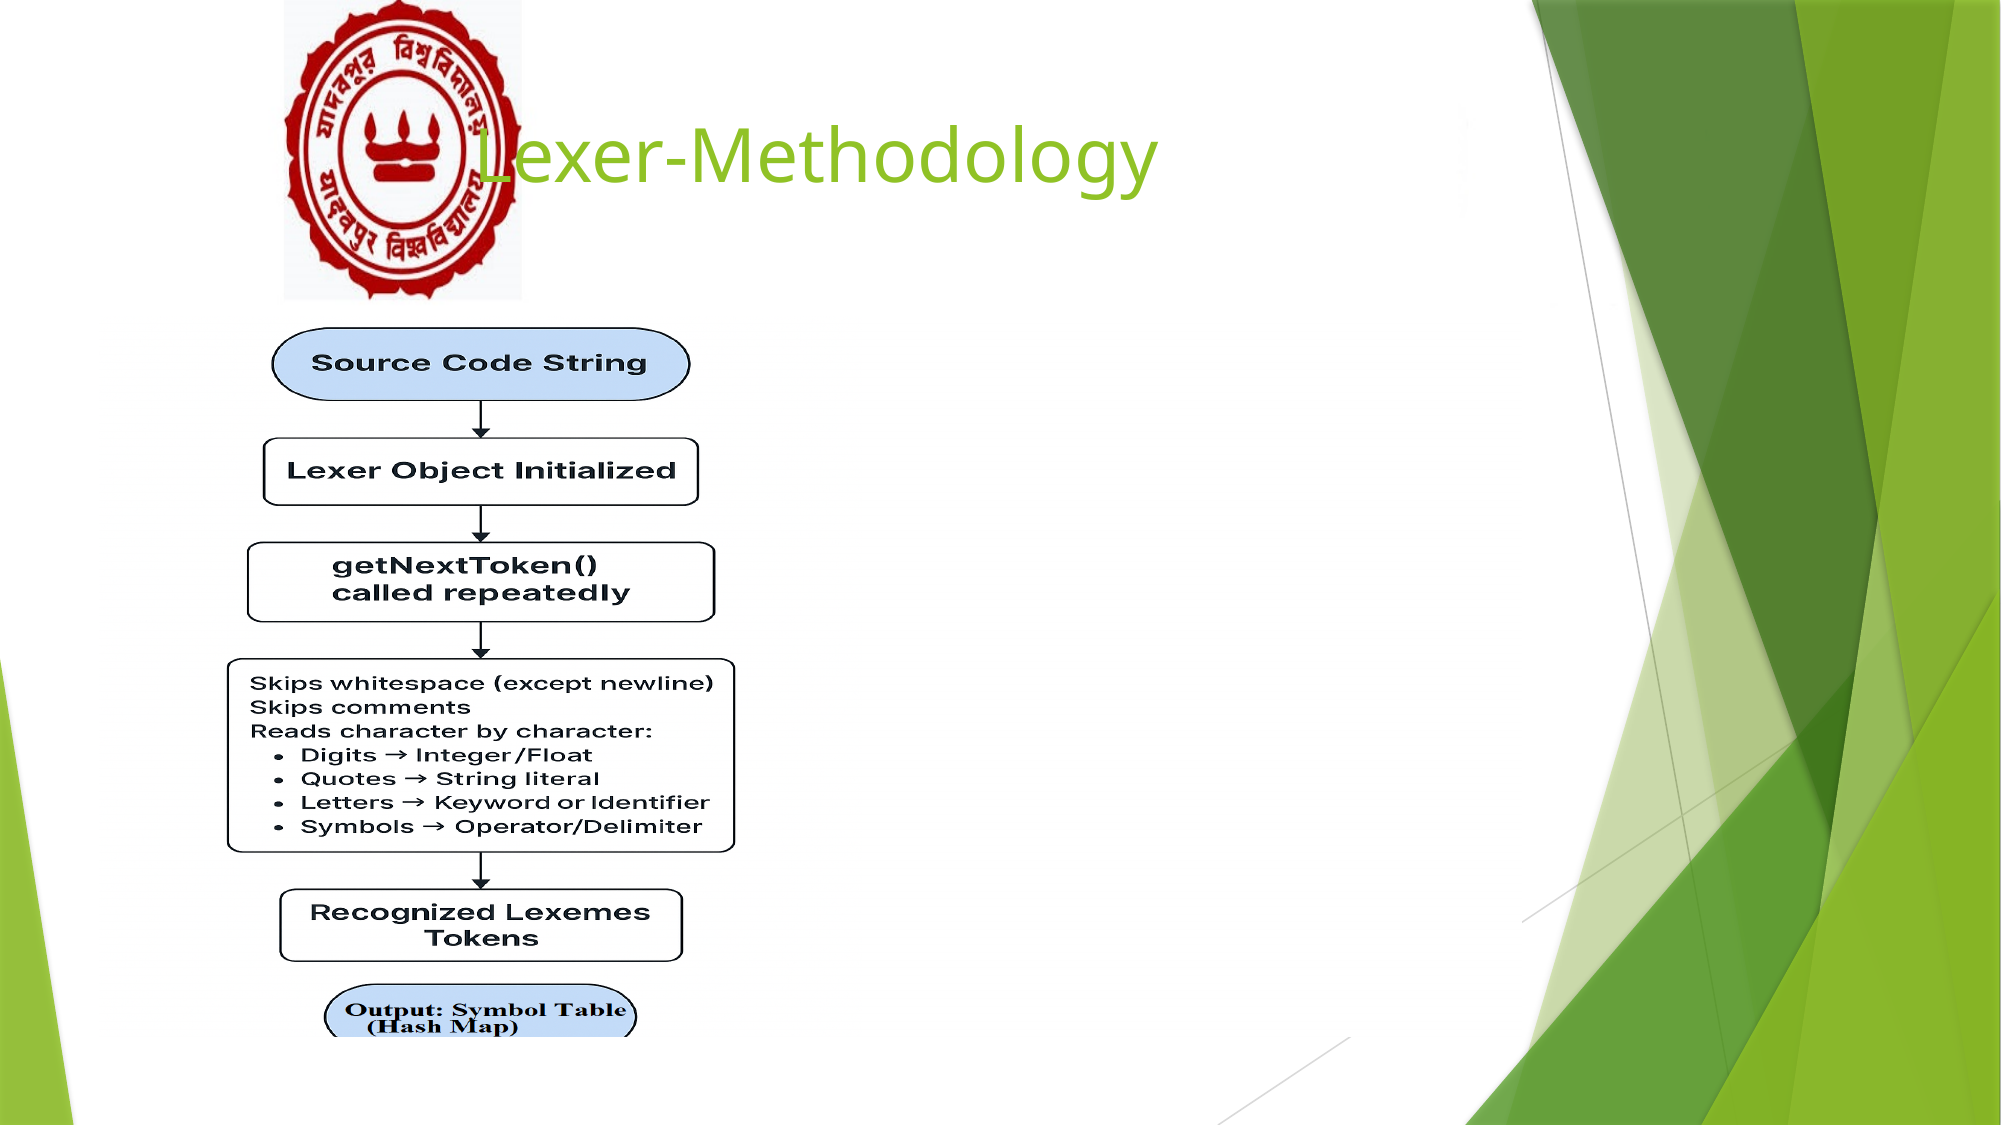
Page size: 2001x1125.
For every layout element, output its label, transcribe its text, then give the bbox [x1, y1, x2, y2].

picture [1547, 46, 1674, 635]
picture [0, 0, 1650, 1125]
title Lexer-Methodology [111, 99, 1522, 316]
